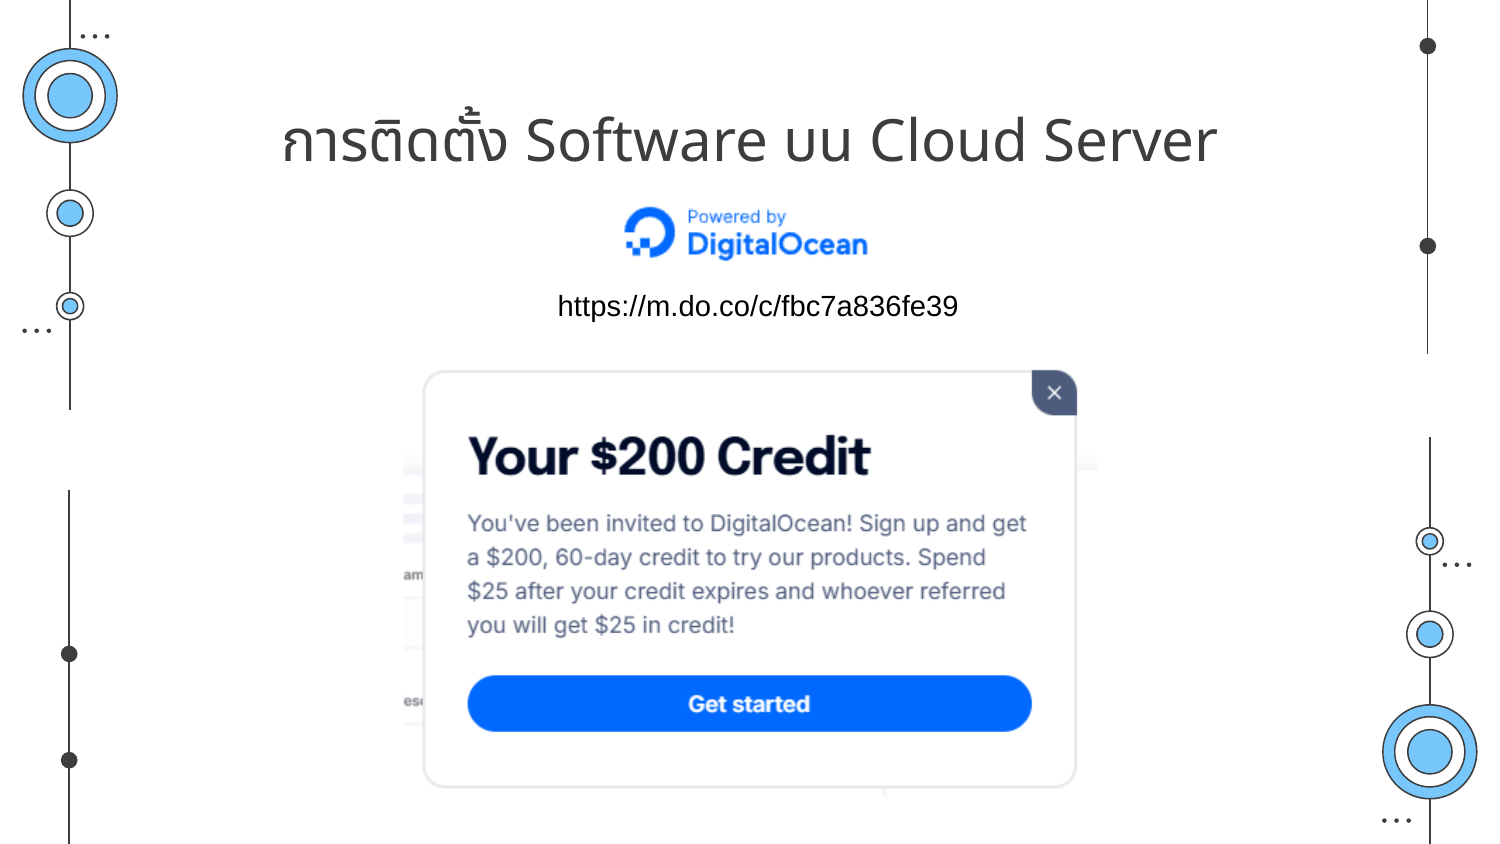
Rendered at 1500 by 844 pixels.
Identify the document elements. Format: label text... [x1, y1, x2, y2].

picture [403, 359, 1097, 797]
picture [581, 182, 919, 281]
text_box https://m.do.co/c/fbc7a836fe39 [542, 279, 1293, 330]
title การติดตั้ง Software บน Cloud Server [116, 88, 1383, 183]
